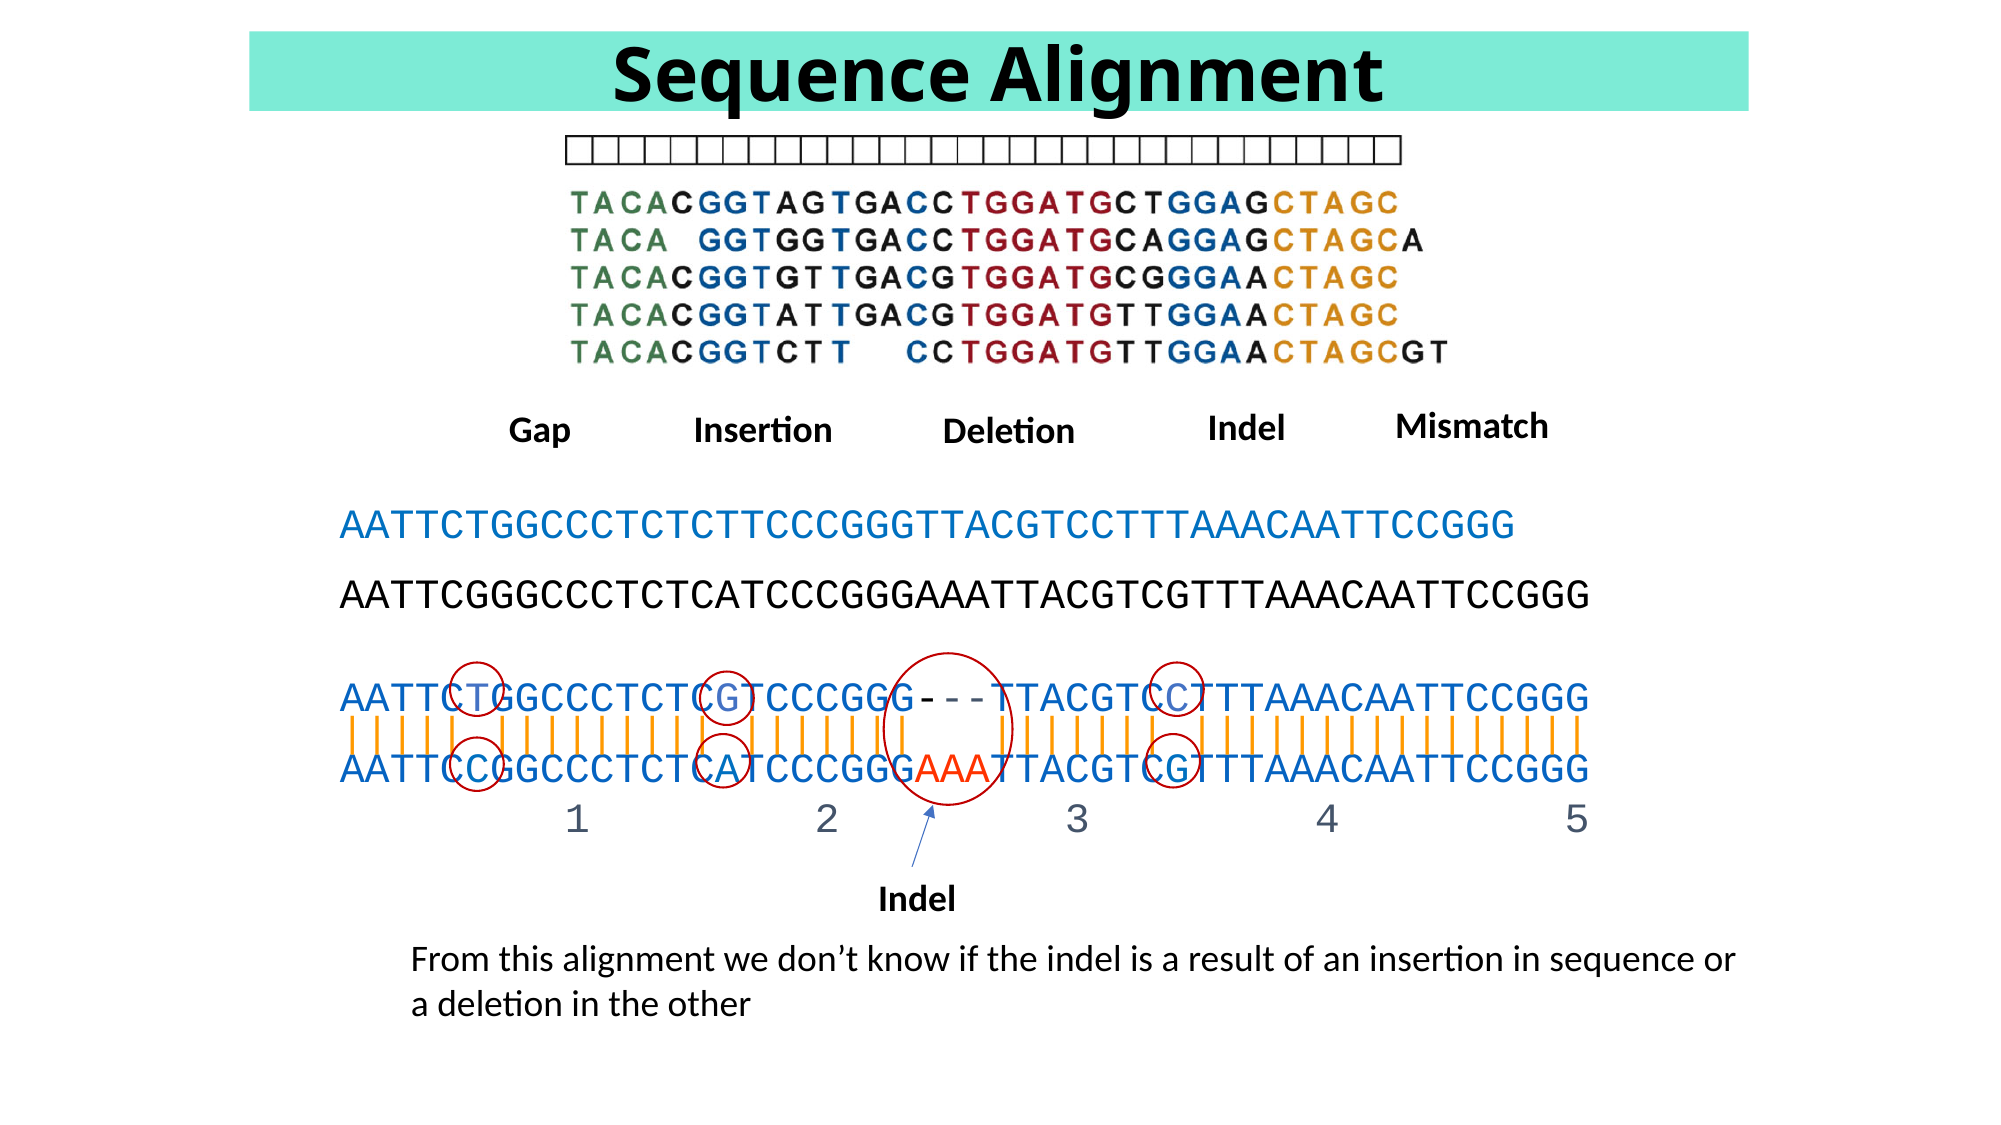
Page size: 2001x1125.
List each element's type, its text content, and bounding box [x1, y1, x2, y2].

text_box Sequence Alignment [249, 31, 1749, 111]
text_box AATTCCGGCCCTCTCATCCCGGGAAATTACGTCGTTTAAACAATTCCGGG 1 2 3 4 5 [324, 763, 930, 899]
text_box Deletion [888, 398, 1131, 459]
text_box AATTCTGGCCCTCTCTTCCCGGGTTACGTCCTTTAAACAATTCCGGG [324, 489, 1641, 555]
text_box [1145, 733, 1202, 789]
text_box AATTCGGGCCCTCTCATCCCGGGAAATTACGTCGTTTAAACAATTCCGGG [324, 559, 1688, 625]
text_box [695, 733, 752, 789]
text_box Gap [458, 391, 622, 457]
text_box Indel [1151, 395, 1343, 456]
text_box AATTCCGGCCCTCTCATCCCGGGAAATTACGTCGTTTAAACAATTCCGGG 1 2 3 4 5 [933, 733, 1713, 899]
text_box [905, 804, 933, 885]
picture [565, 135, 1448, 368]
text_box AATTCTGGCCCTCTCGTCCCGGG---TTACGTCCTTTAAACAATTCCGGG [487, 662, 914, 697]
text_box [698, 670, 755, 726]
text_box ||||| ||||||||| ||||||| ||||||| |||||||||||||||| [1008, 697, 1638, 763]
text_box AATTCTGGCCCTCTCGTCCCGGG---TTACGTCCTTTAAACAATTCCGGG [1187, 662, 1638, 697]
text_box Mismatch [1329, 388, 1605, 454]
text_box Insertion [638, 391, 889, 457]
text_box [448, 736, 505, 792]
text_box ||||| ||||||||| ||||||| ||||||| |||||||||||||||| [324, 697, 889, 763]
text_box Indel [822, 866, 1013, 926]
text_box [882, 652, 1014, 806]
text_box [1148, 661, 1205, 717]
text_box AATTCTGGCCCTCTCGTCCCGGG---TTACGTCCTTTAAACAATTCCGGG [982, 662, 1167, 697]
text_box [448, 661, 505, 717]
text_box From this alignment we don’t know if the indel is a result of an insertion in sequence or a deletion in the other [396, 926, 1773, 1032]
text_box AATTCTGGCCCTCTCGTCCCGGG---TTACGTCCTTTAAACAATTCCGGG [324, 662, 467, 697]
